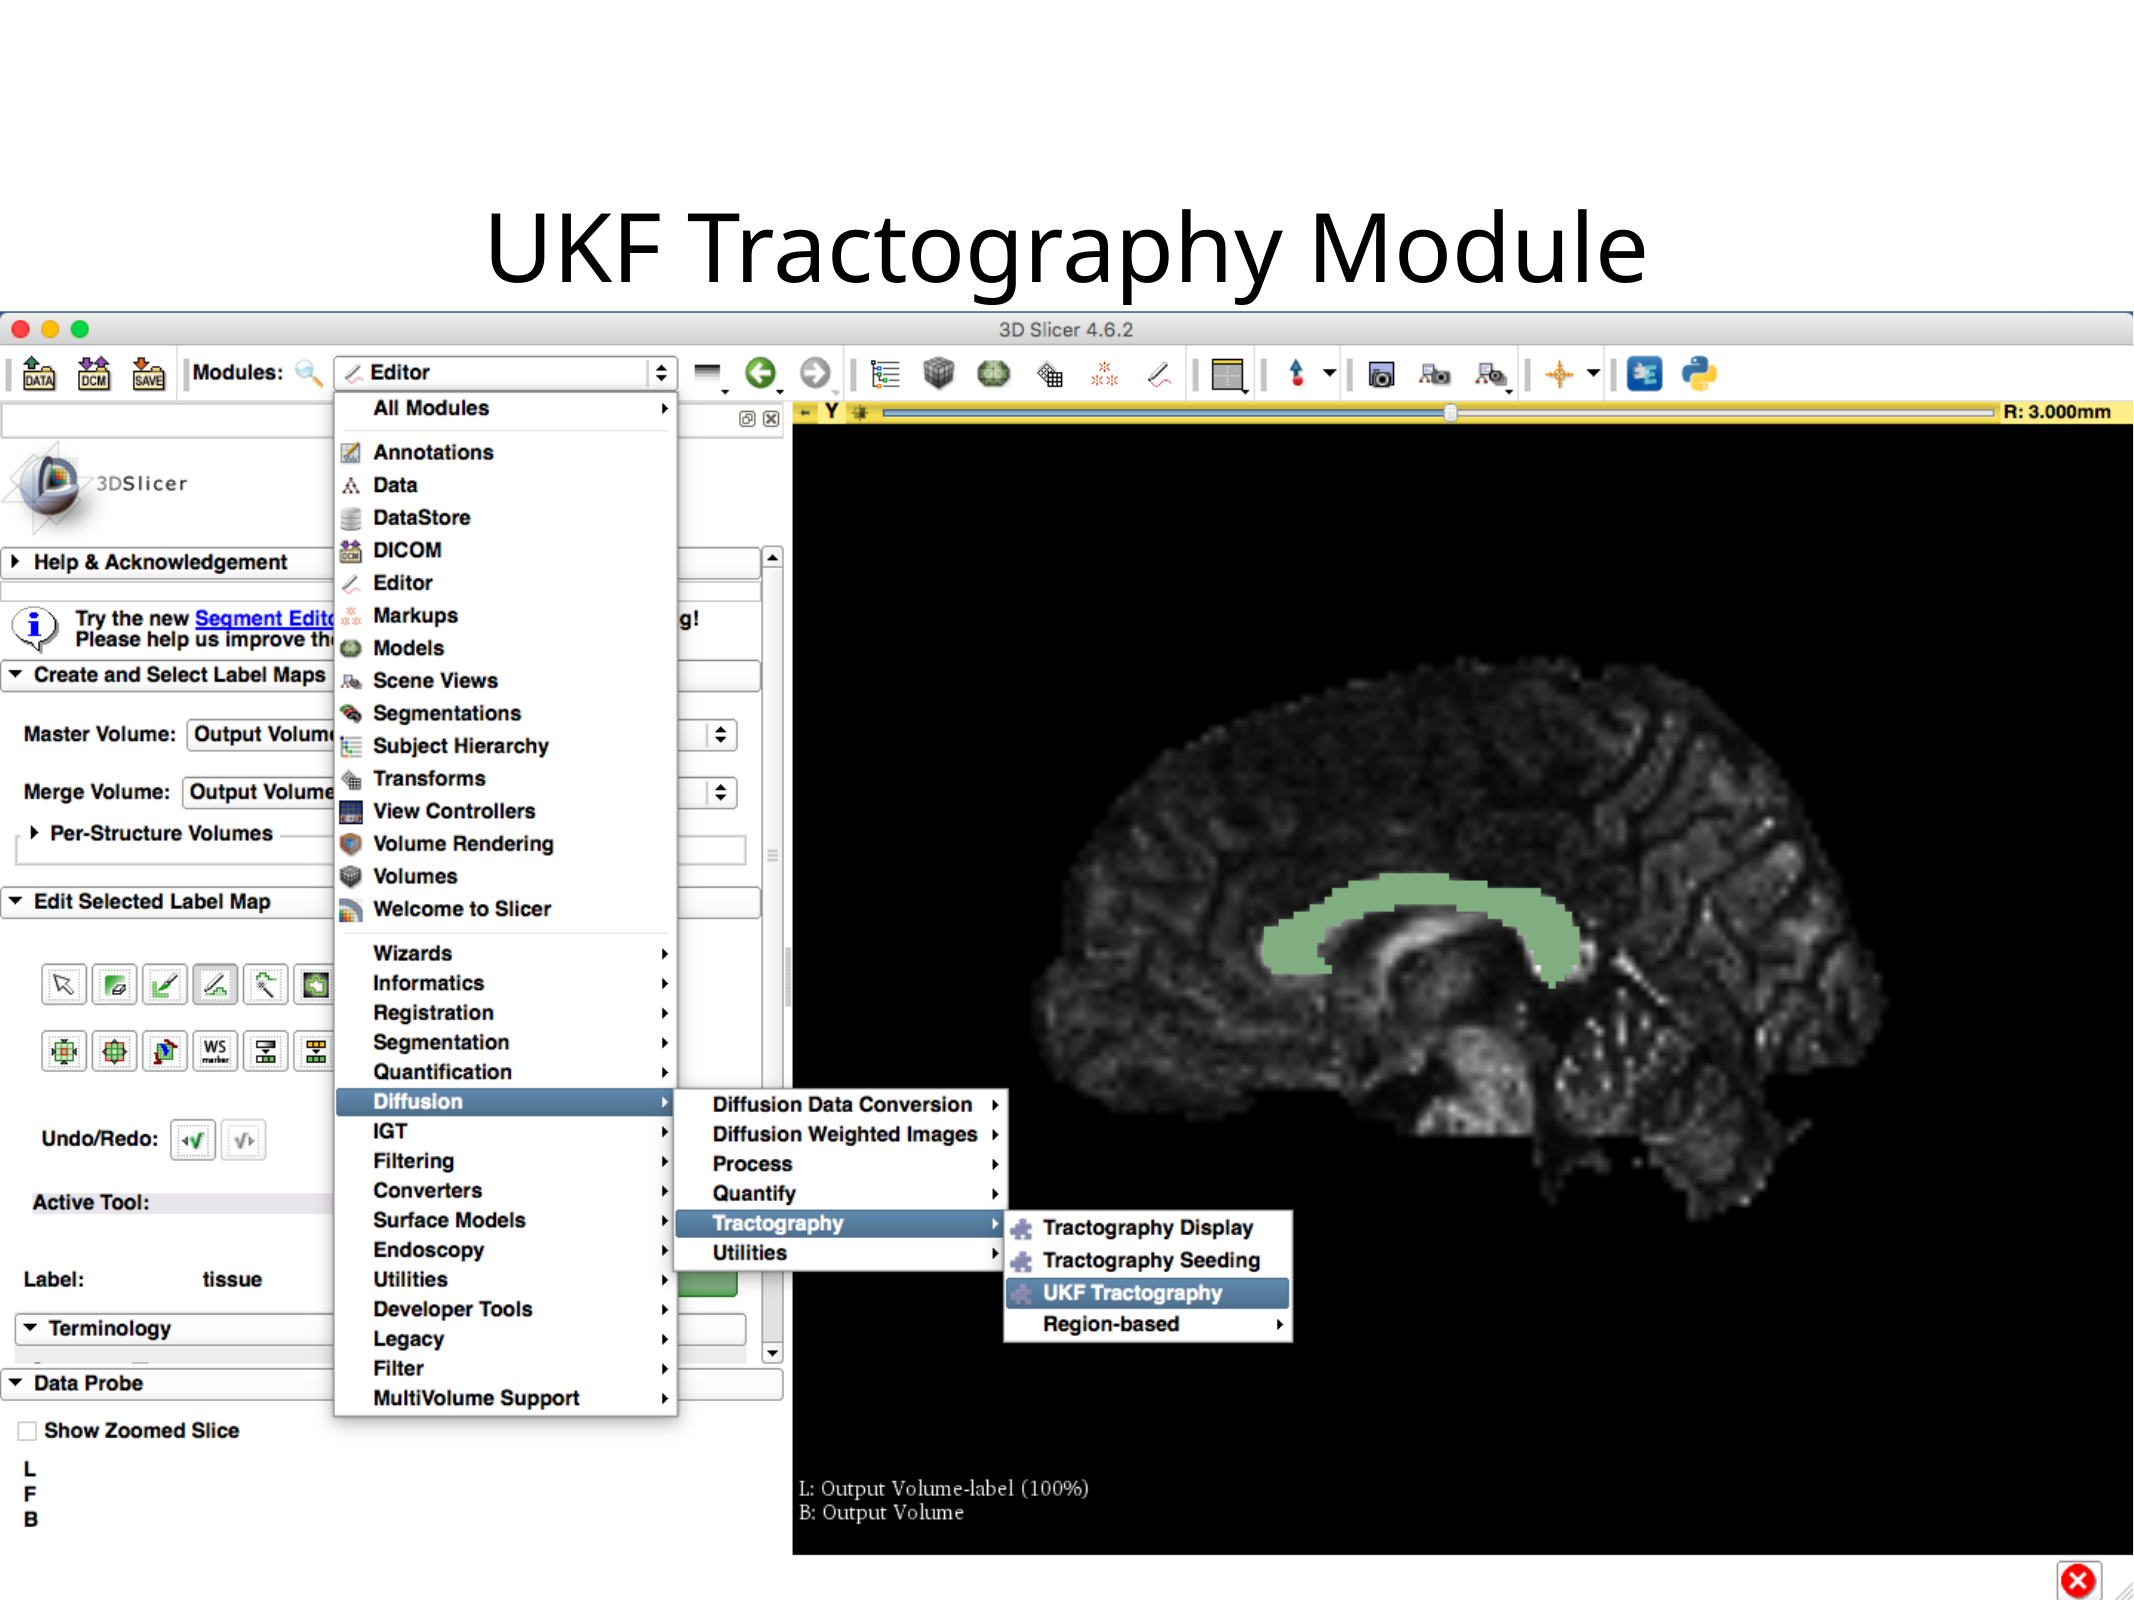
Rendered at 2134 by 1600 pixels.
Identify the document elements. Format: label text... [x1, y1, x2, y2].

title UKF Tractography Module [155, 36, 1978, 304]
picture [0, 311, 2134, 1600]
